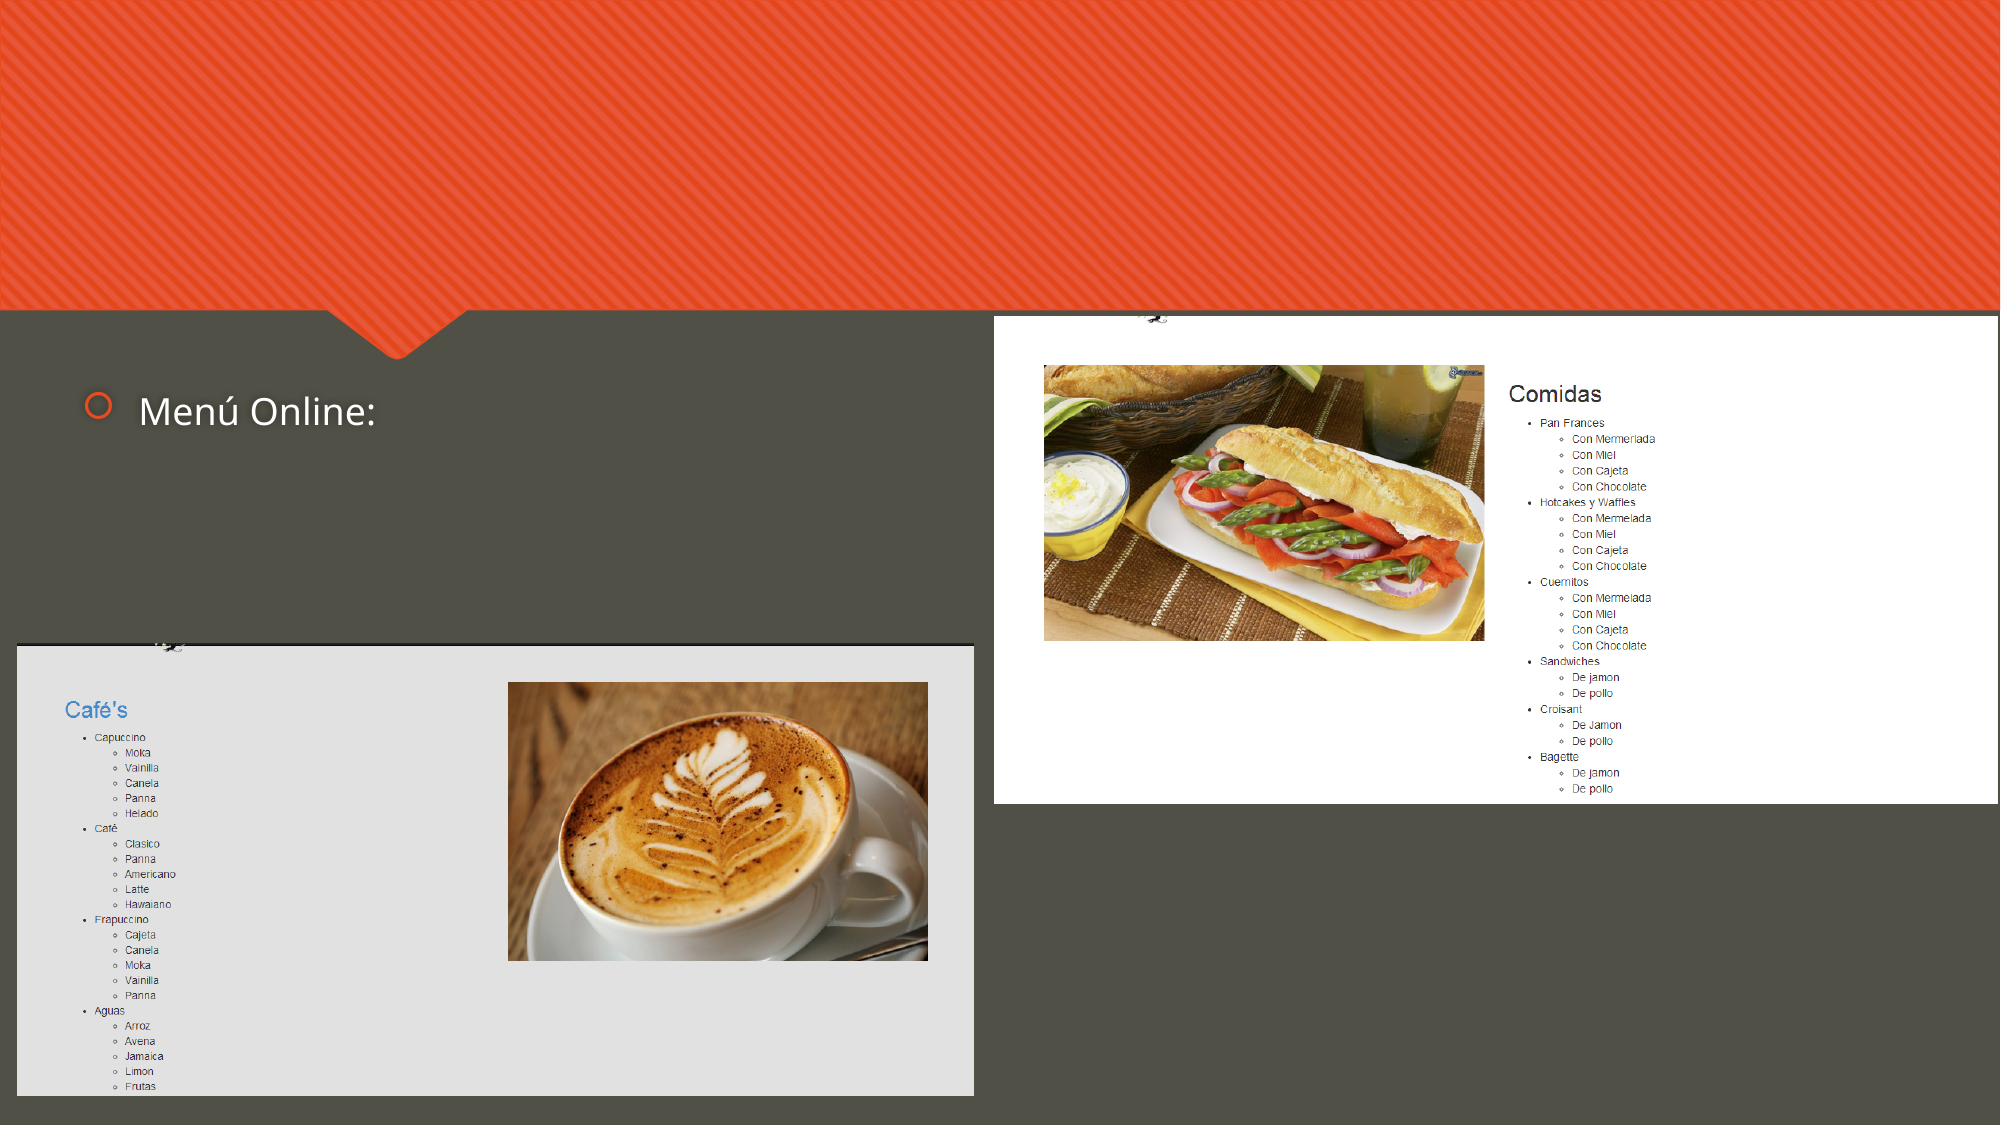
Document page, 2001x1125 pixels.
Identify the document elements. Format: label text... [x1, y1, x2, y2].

picture [994, 316, 1998, 805]
list Menú Online: [66, 98, 1535, 787]
picture [16, 643, 974, 1096]
